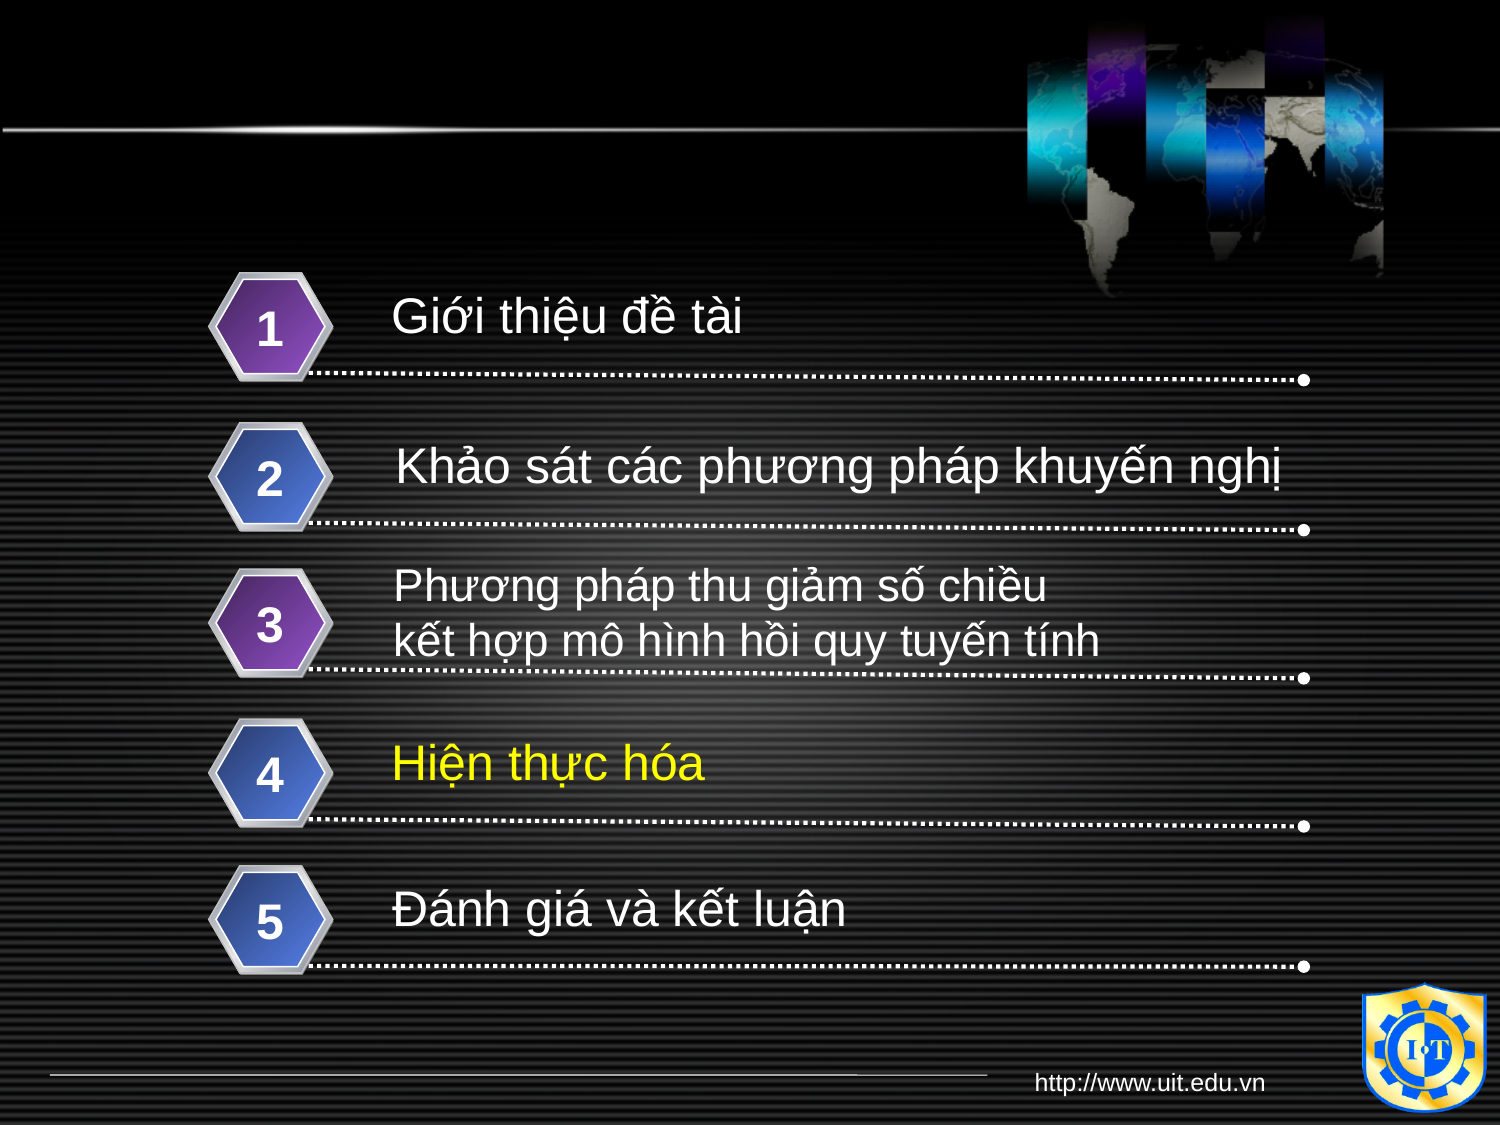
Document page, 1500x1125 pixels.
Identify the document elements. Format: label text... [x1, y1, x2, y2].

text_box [208, 718, 334, 829]
text_box Giới thiệu đề tài [377, 276, 760, 352]
footer http://www.uit.edu.vn [987, 1058, 1282, 1110]
text_box Đánh giá và kết luận [377, 869, 864, 945]
text_box Khảo sát các phương pháp khuyến nghị [380, 426, 1299, 502]
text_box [208, 568, 334, 679]
text_box Phương pháp thu giảm số chiều kết hợp mô hình hồi quy tuyến tính [378, 548, 1117, 674]
text_box [1295, 672, 1311, 685]
text_box Hiện thực hóa [377, 722, 721, 798]
text_box [1295, 820, 1311, 833]
text_box [1295, 373, 1311, 387]
text_box [1295, 960, 1311, 973]
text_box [208, 865, 334, 976]
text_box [208, 422, 334, 533]
picture [0, 0, 1500, 1125]
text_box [208, 272, 334, 383]
text_box [1295, 523, 1311, 537]
